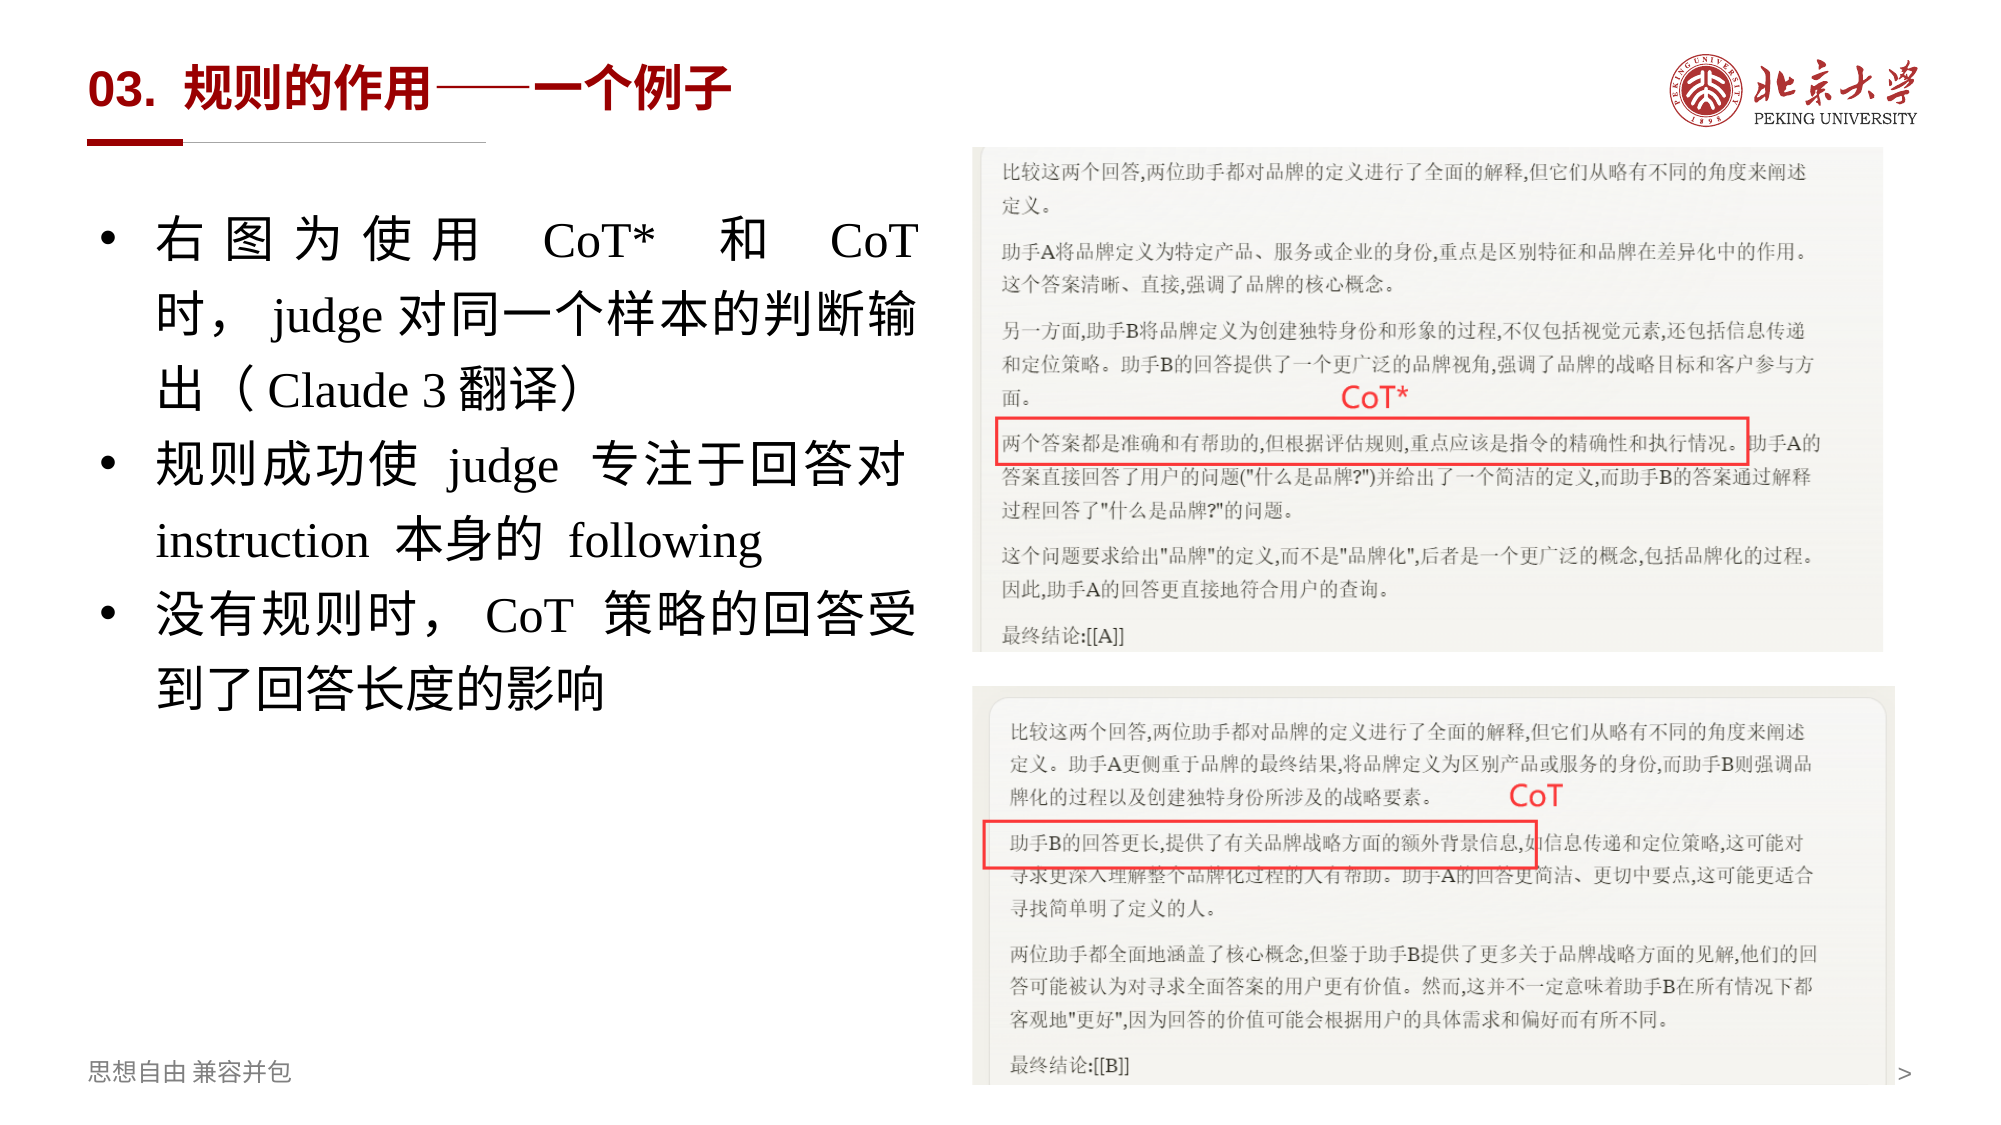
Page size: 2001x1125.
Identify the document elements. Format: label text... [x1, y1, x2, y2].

picture [972, 147, 1884, 652]
slide_number < > [1477, 1048, 1928, 1097]
title 03. 规则的作用——一个例子 [72, 39, 1559, 142]
picture [972, 686, 1895, 1085]
text_box 右图为使用 CoT* 和 CoT 时，judge对同一个样本的判断输出（Claude 3翻译） 规则成功使 judge 专注于回答对instruction 本身的 following 没有规则时，CoT 策略的回答受到了回答长度的影响 [84, 185, 933, 924]
